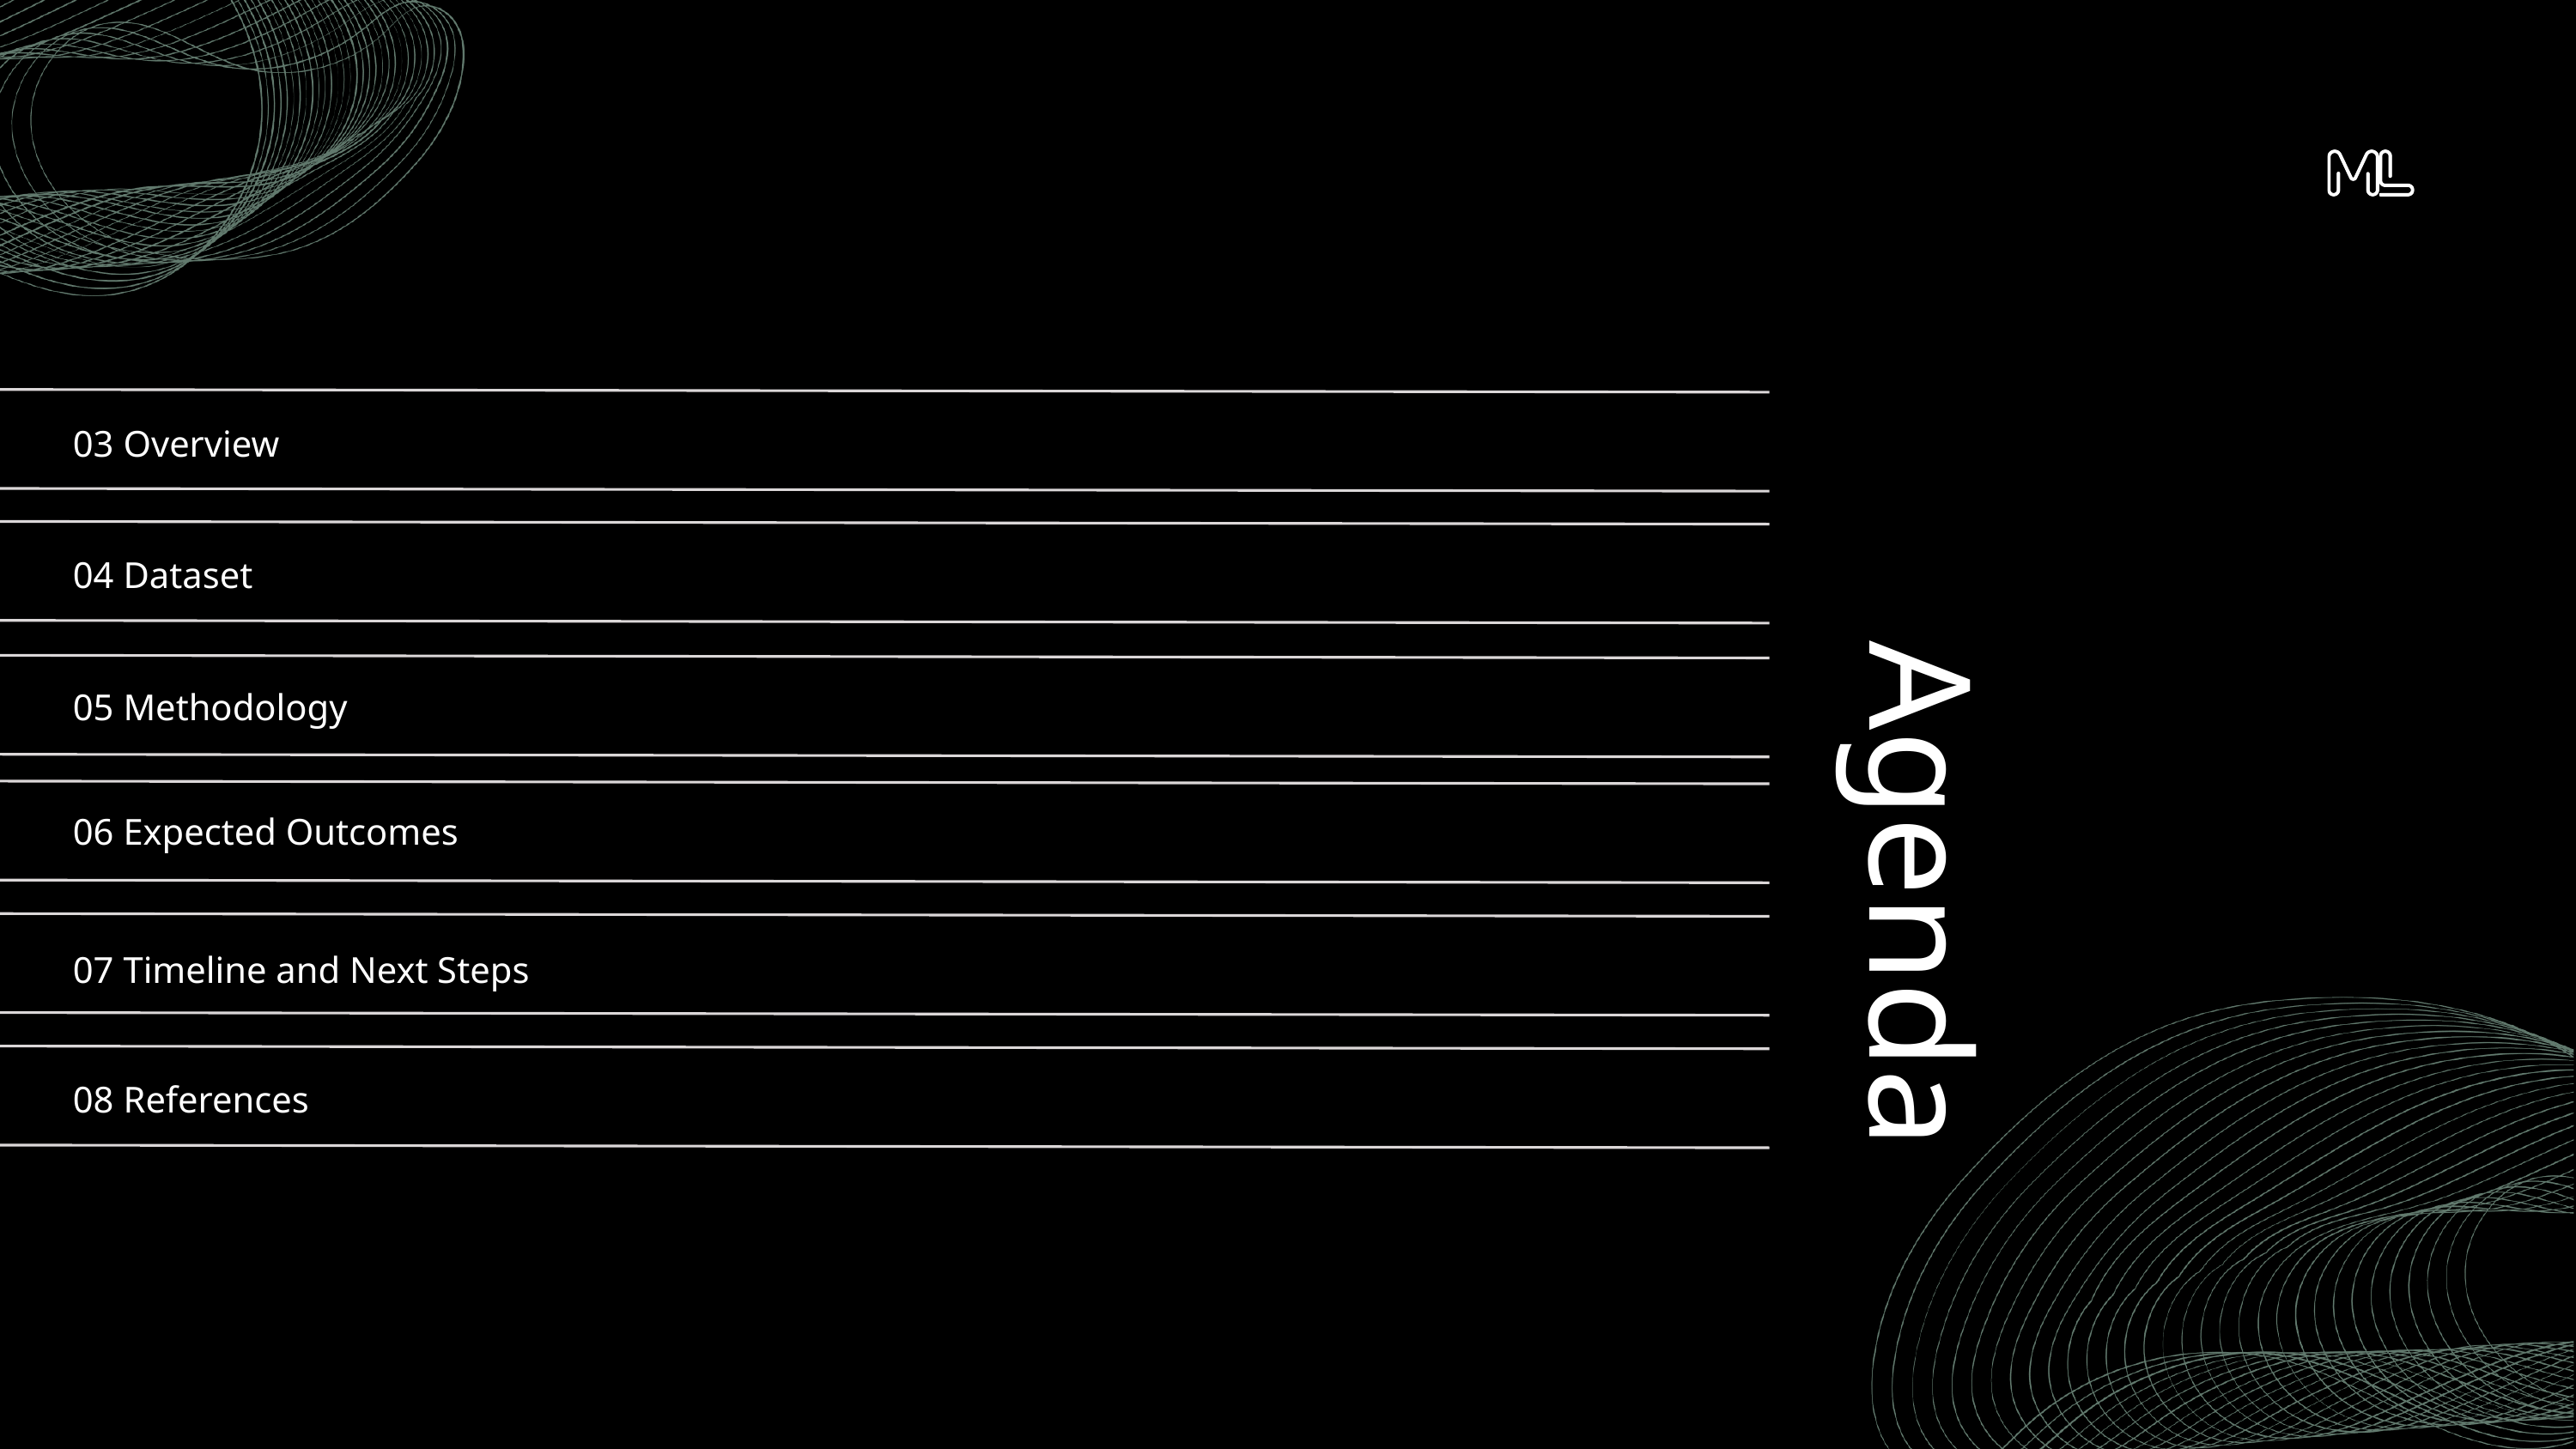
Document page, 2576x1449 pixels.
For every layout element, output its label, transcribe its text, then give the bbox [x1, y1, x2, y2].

text_box 06 Expected Outcomes [72, 803, 465, 853]
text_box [0, 653, 1770, 754]
text_box [2327, 149, 2379, 197]
text_box 07 Timeline and Next Steps [72, 940, 538, 991]
text_box Agenda [1842, 394, 2038, 1148]
text_box 03 Overview [72, 414, 329, 464]
text_box 04 Dataset [72, 545, 617, 596]
text_box [2379, 149, 2415, 197]
text_box [1868, 989, 2574, 1449]
text_box 08 References [72, 1070, 403, 1121]
text_box [0, 0, 465, 328]
